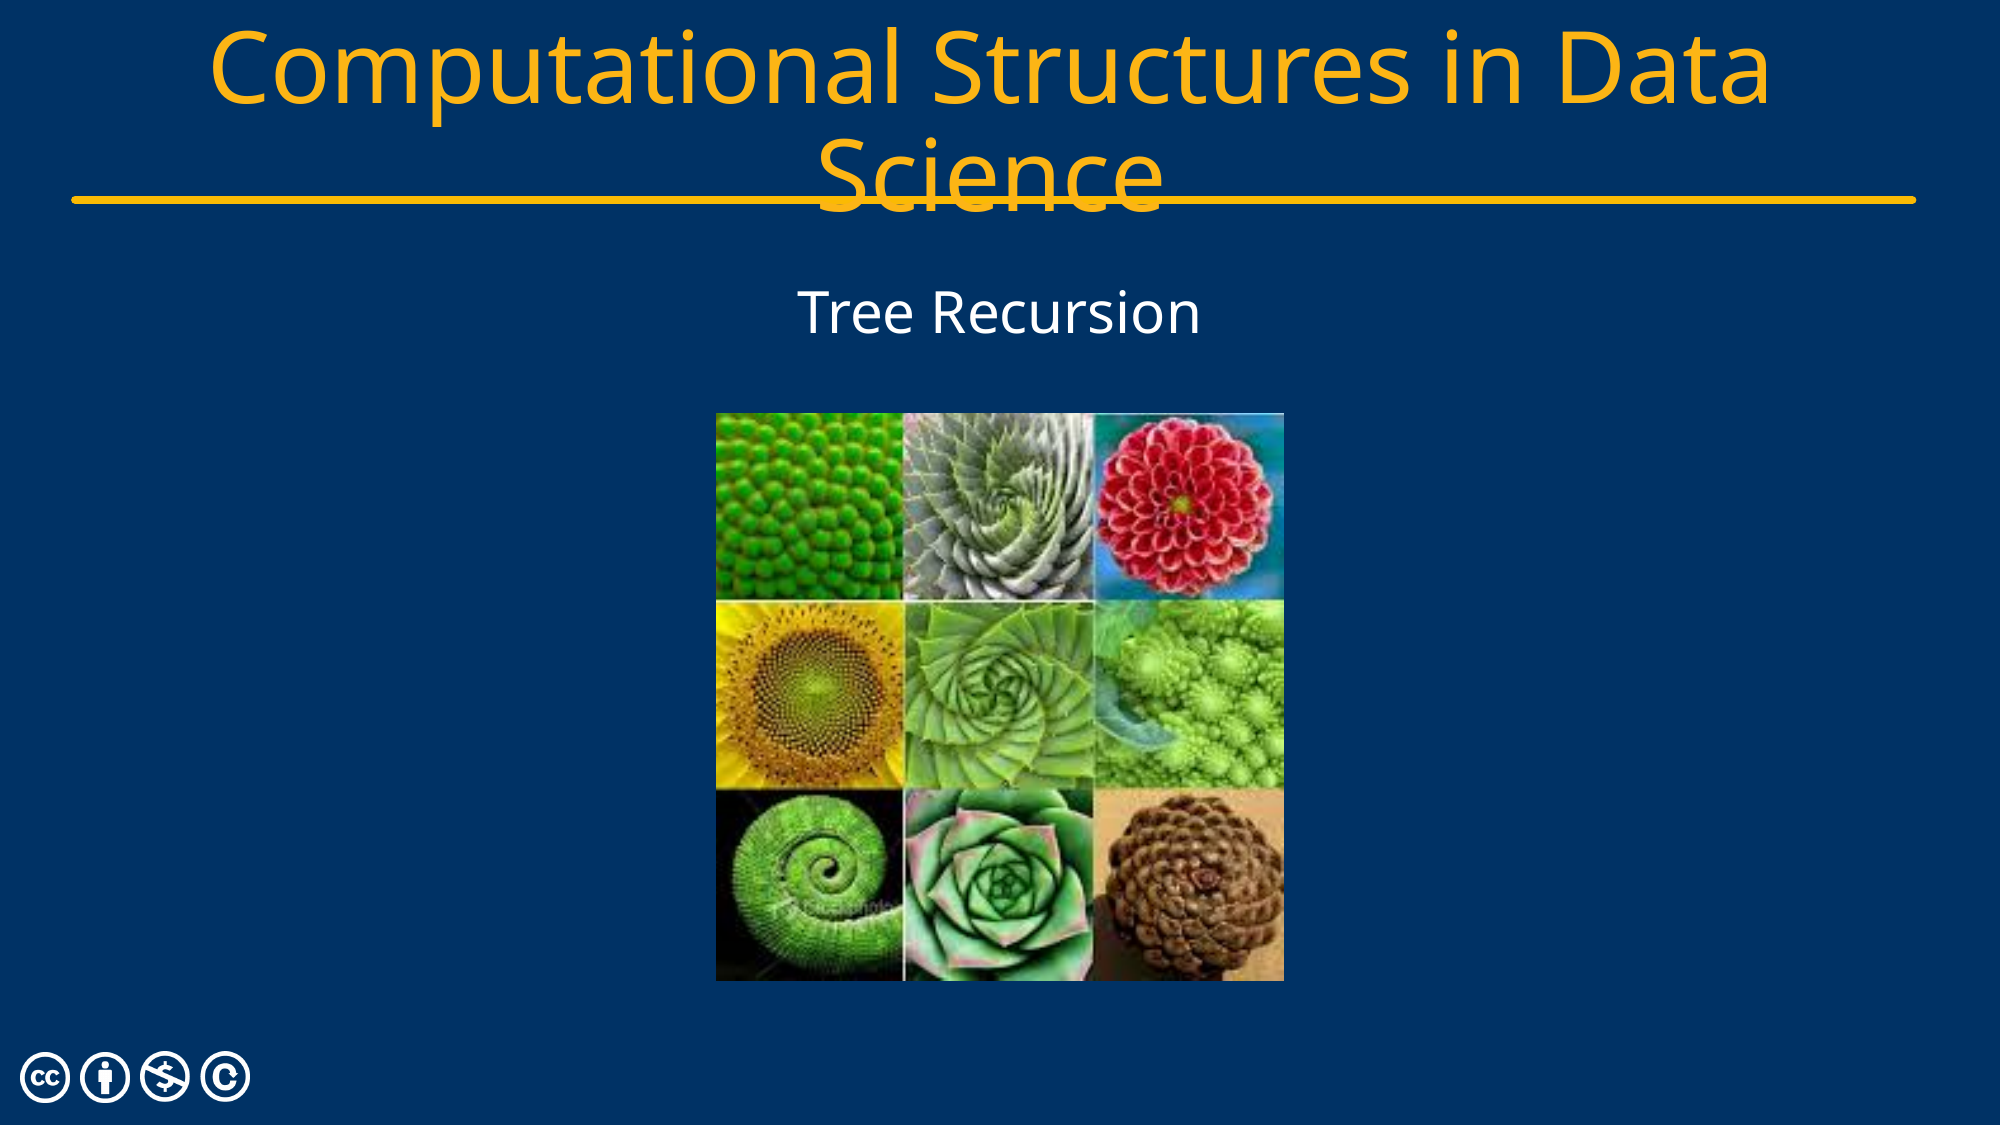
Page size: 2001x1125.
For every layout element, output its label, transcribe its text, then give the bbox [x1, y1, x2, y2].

title Tree Recursion [715, 244, 1285, 385]
picture [716, 413, 1284, 987]
picture [140, 1051, 190, 1102]
picture [80, 1052, 130, 1103]
picture [20, 1052, 70, 1103]
